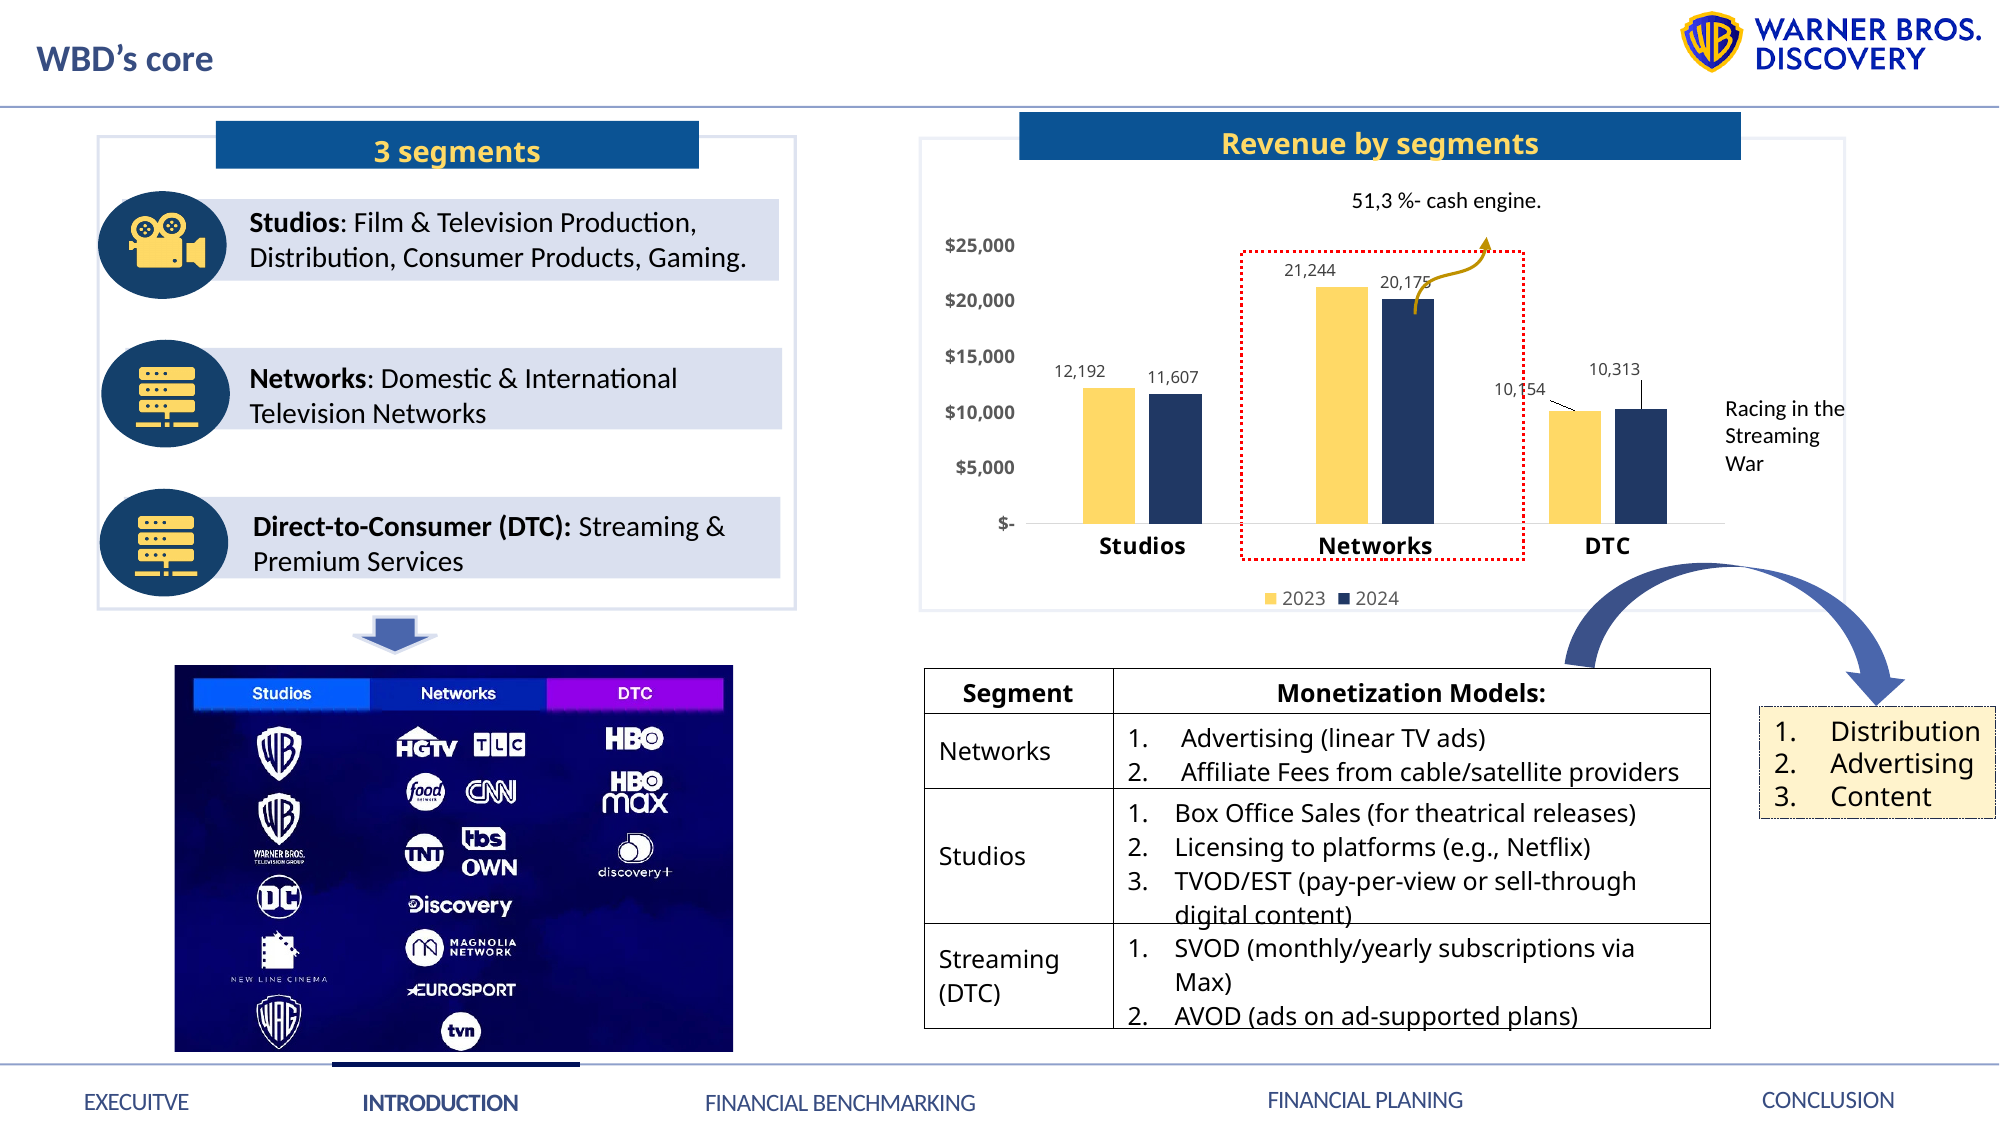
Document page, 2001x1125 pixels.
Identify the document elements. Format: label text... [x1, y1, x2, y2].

picture [1679, 10, 1981, 73]
text_box 3 segments [215, 120, 699, 169]
text_box [352, 615, 438, 655]
text_box WBD’s core [21, 26, 230, 87]
text_box [1831, 619, 1909, 706]
text_box Revenue by segments [1019, 112, 1741, 160]
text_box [100, 339, 783, 448]
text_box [923, 177, 1879, 619]
text_box [97, 135, 797, 611]
text_box FINANCIAL BENCHMARKING [702, 1084, 1066, 1117]
table_cell SVOD (monthly/yearly subscriptions via Max) AVOD (ads on ad-supported plans) [1114, 924, 1710, 1028]
table_cell Streaming (DTC) [925, 924, 1113, 1028]
table_cell Advertising (linear TV ads) Affiliate Fees from cable/satellite providers [1114, 714, 1710, 788]
text_box [919, 137, 1846, 612]
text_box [99, 488, 796, 597]
text_box [1562, 619, 1618, 668]
text_box INTRODUCTION [360, 1084, 550, 1117]
text_box Distribution Advertising Content [1759, 706, 1996, 819]
picture [174, 665, 734, 1053]
text_box EXECUITVE [81, 1083, 272, 1116]
text_box CONCLUSION [1759, 1082, 1901, 1114]
table_cell Networks [925, 714, 1113, 788]
table_cell Box Office Sales (for theatrical releases) Licensing to platforms (e.g., Netflix) TVOD/EST (pay-per-view or sell-through digital content) [1114, 789, 1710, 923]
table_header Monetization Models: [1114, 669, 1710, 713]
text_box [97, 190, 782, 300]
table_cell Studios [925, 789, 1113, 923]
table_header Segment [925, 669, 1113, 713]
text_box FINANCIAL PLANING [1265, 1082, 1485, 1114]
